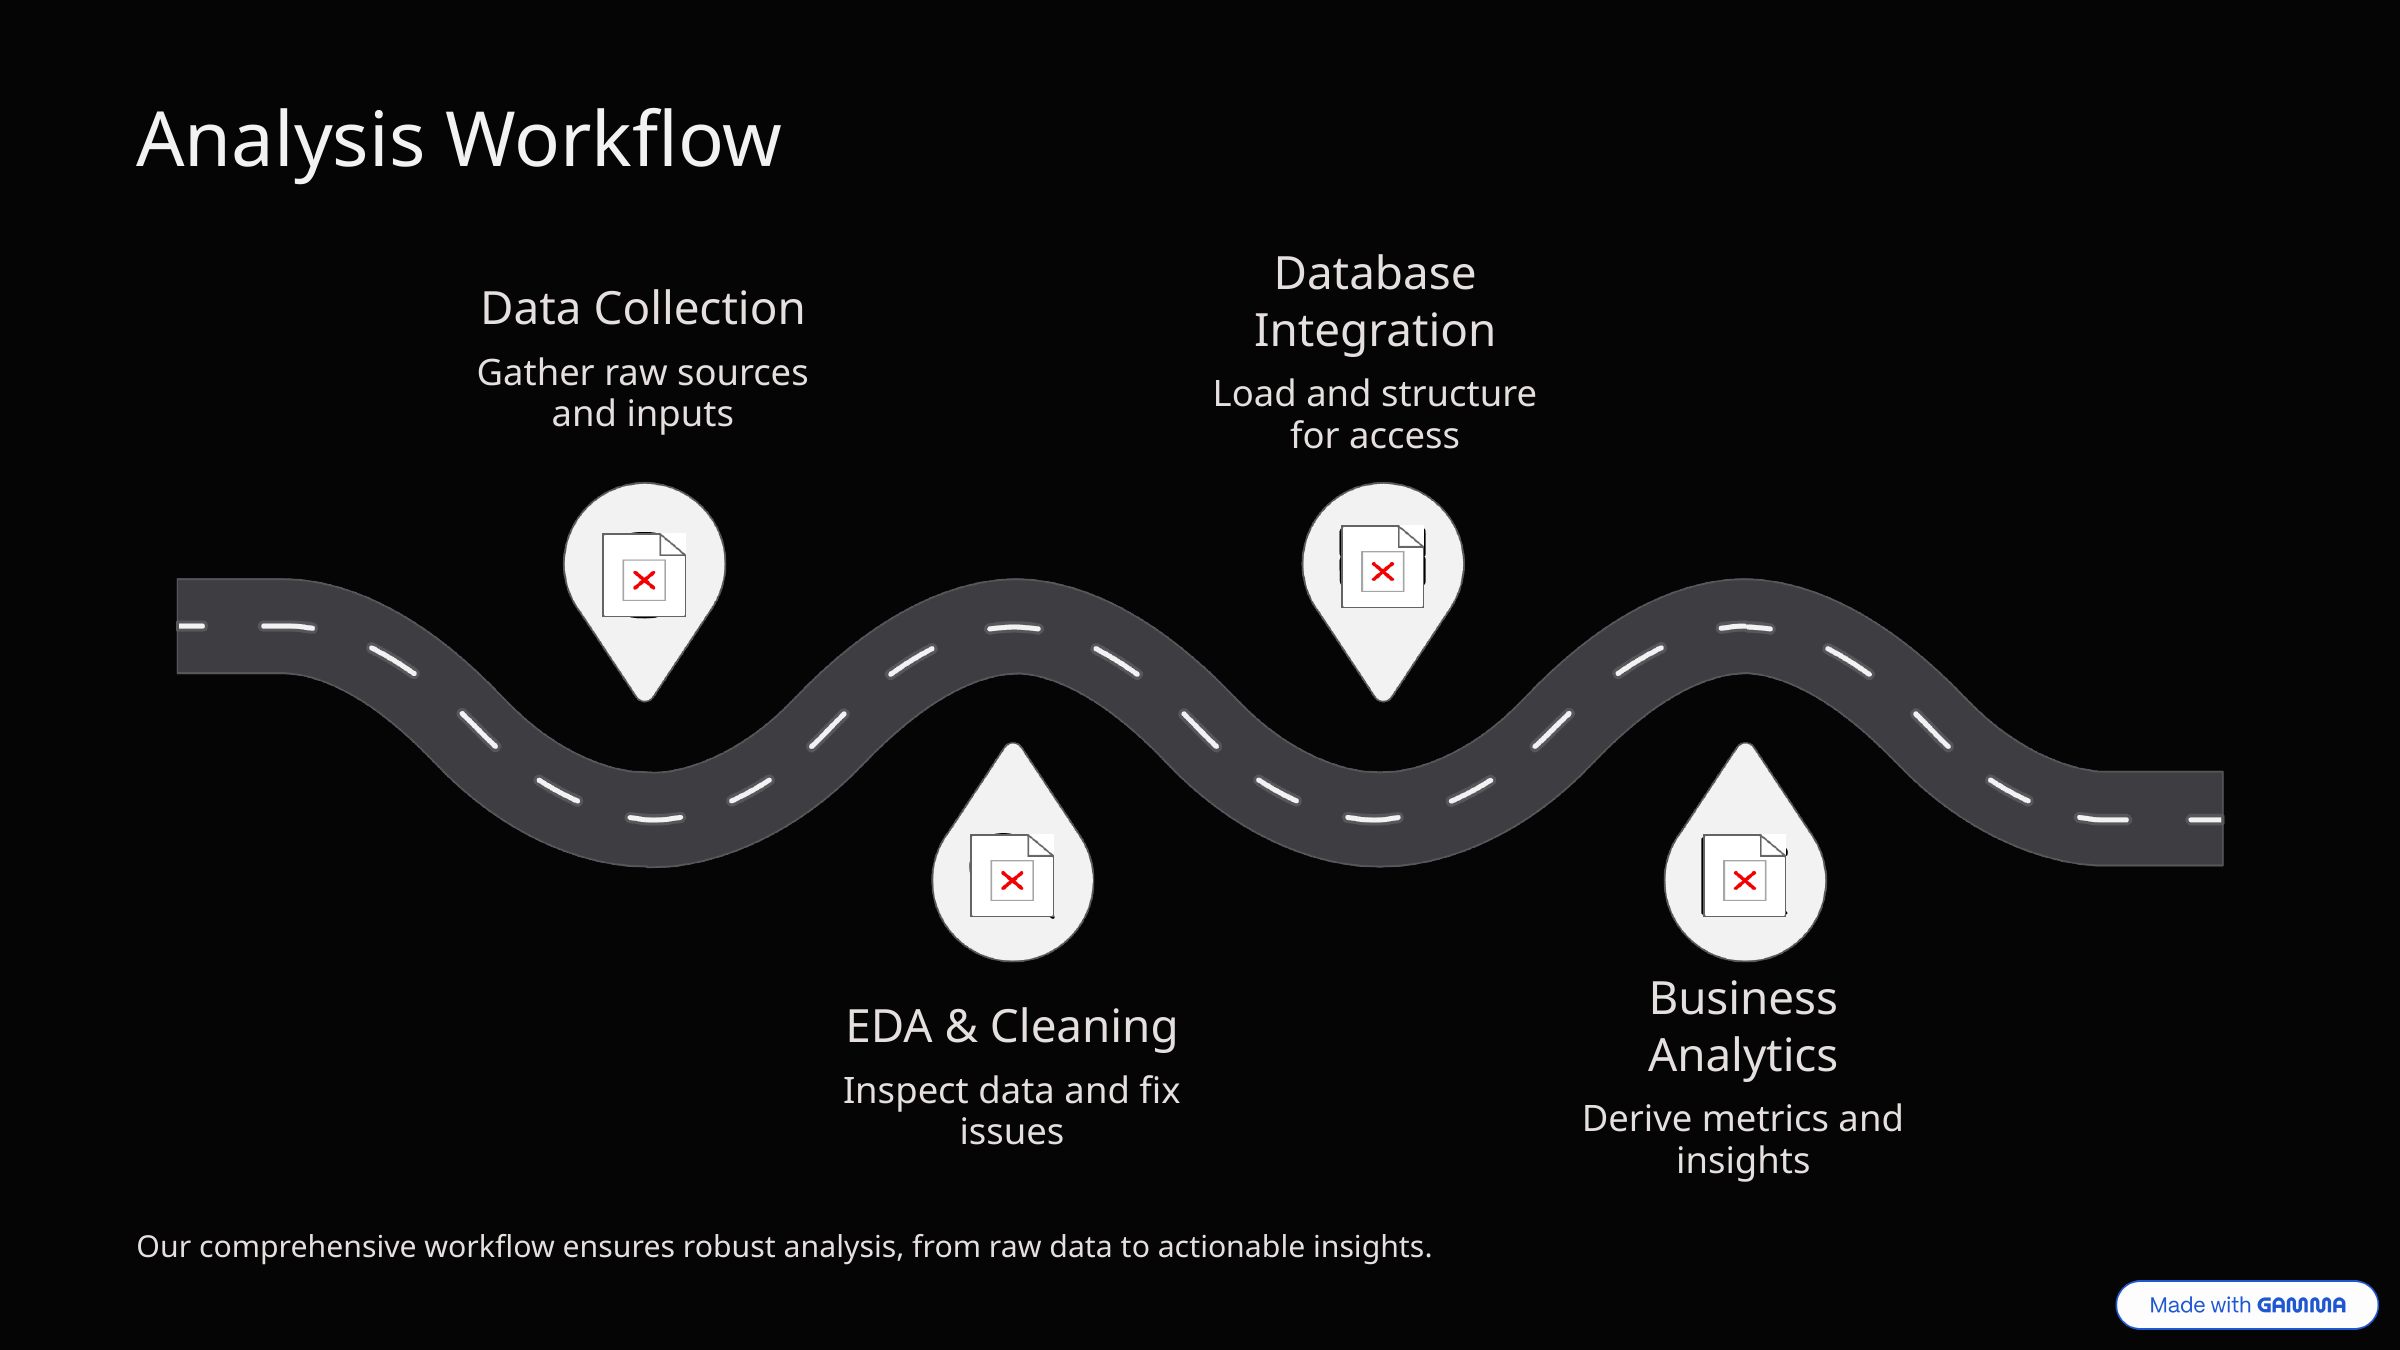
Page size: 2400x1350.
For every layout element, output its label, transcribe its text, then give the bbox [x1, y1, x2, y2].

text_box Analysis Workflow [136, 85, 907, 183]
picture [2106, 1271, 2389, 1339]
picture [136, 233, 2264, 1191]
text_box Our comprehensive workflow ensures robust analysis, from raw data to actionable insights. [136, 1219, 2264, 1265]
